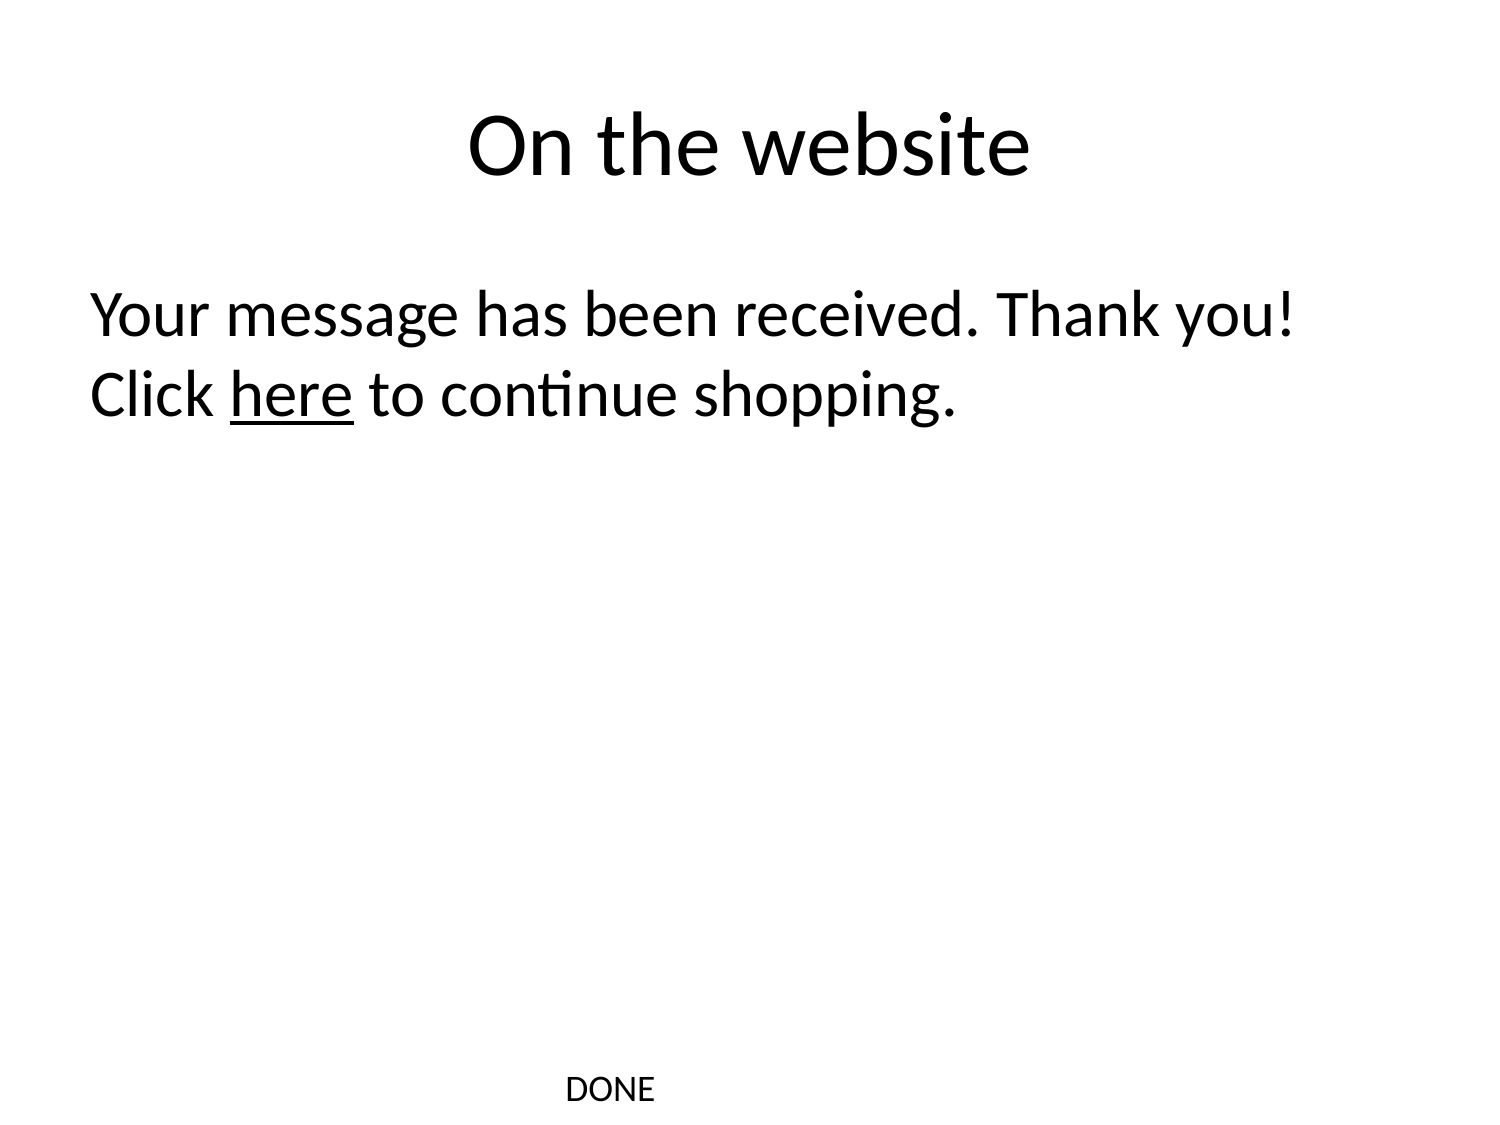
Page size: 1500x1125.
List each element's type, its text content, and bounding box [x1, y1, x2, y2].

text_box DONE [550, 1057, 671, 1117]
title On the website [75, 45, 1425, 233]
list Your message has been received. Thank you! Click here to continue shopping. [75, 262, 1425, 1005]
